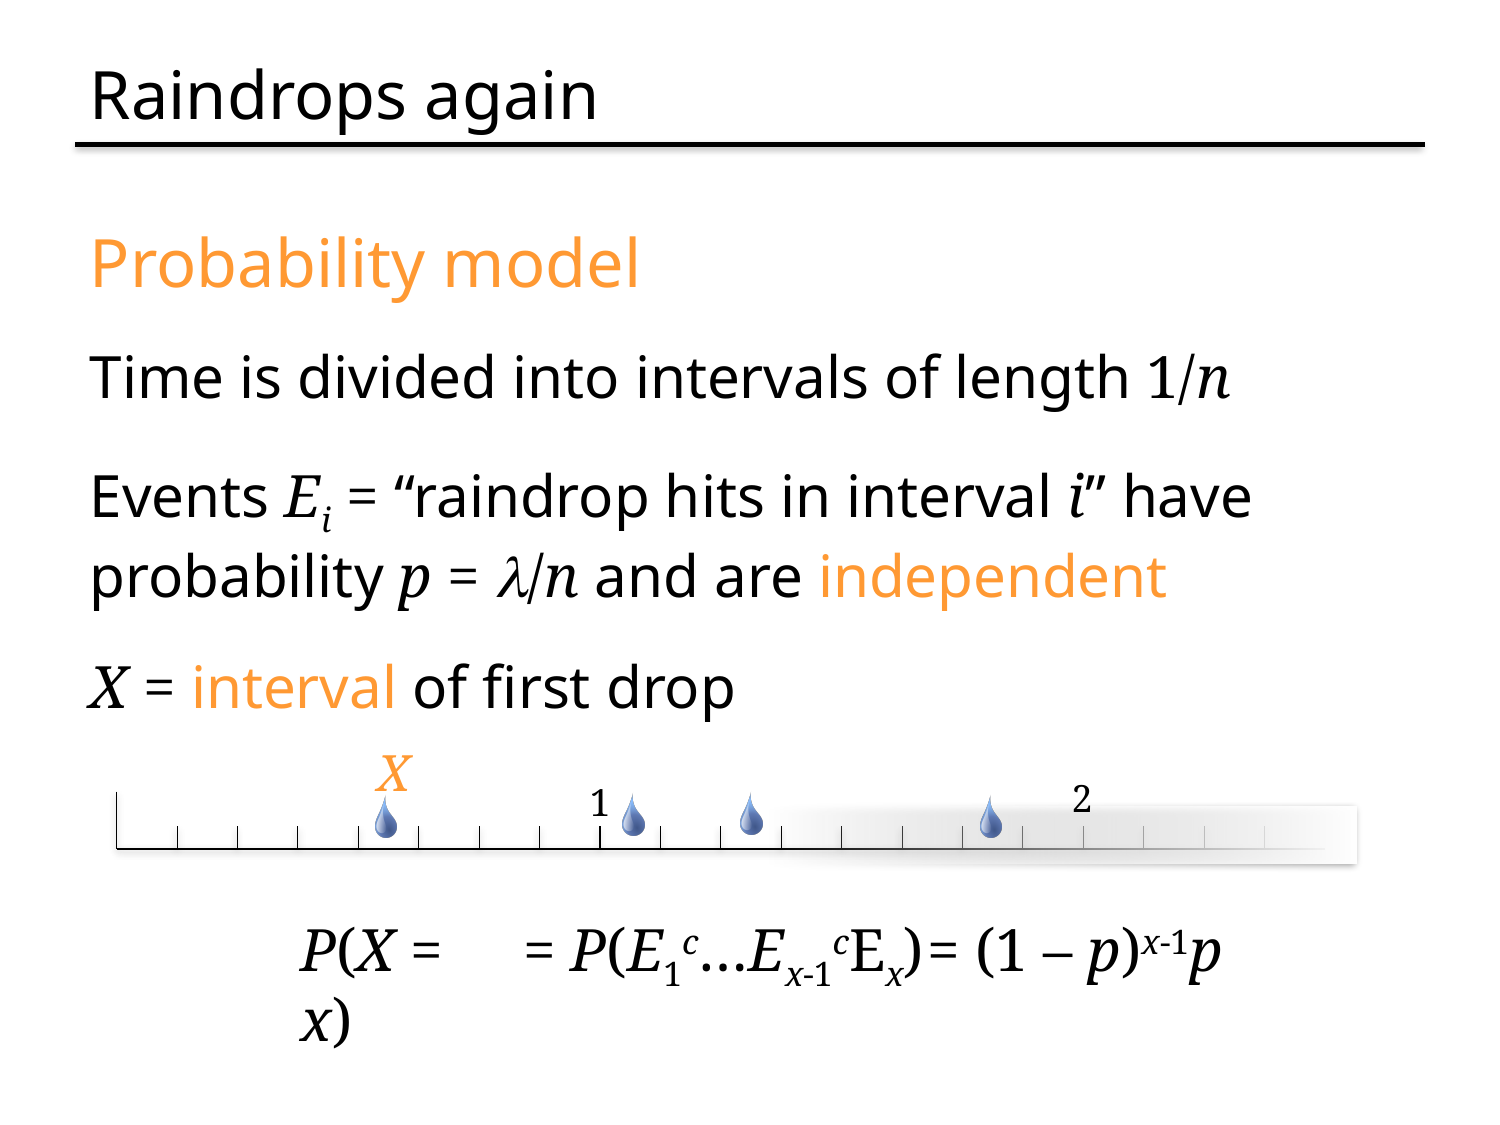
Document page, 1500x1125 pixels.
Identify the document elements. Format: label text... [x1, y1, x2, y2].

text_box X = interval of first drop [74, 642, 1425, 728]
text_box = P(E1c…Ex-1cEx) [508, 906, 940, 1001]
text_box P(X = x) [285, 905, 523, 1061]
title Raindrops again [75, 45, 1425, 145]
text_box Probability model [74, 213, 1425, 309]
text_box X [362, 734, 426, 765]
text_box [116, 767, 1357, 864]
text_box Time is divided into intervals of length 1/n [74, 333, 1425, 418]
text_box Events Ei = “raindrop hits in interval i” have probability p = l/n and are independent [74, 451, 1425, 617]
text_box = (1 – p)x-1p [912, 906, 1238, 991]
